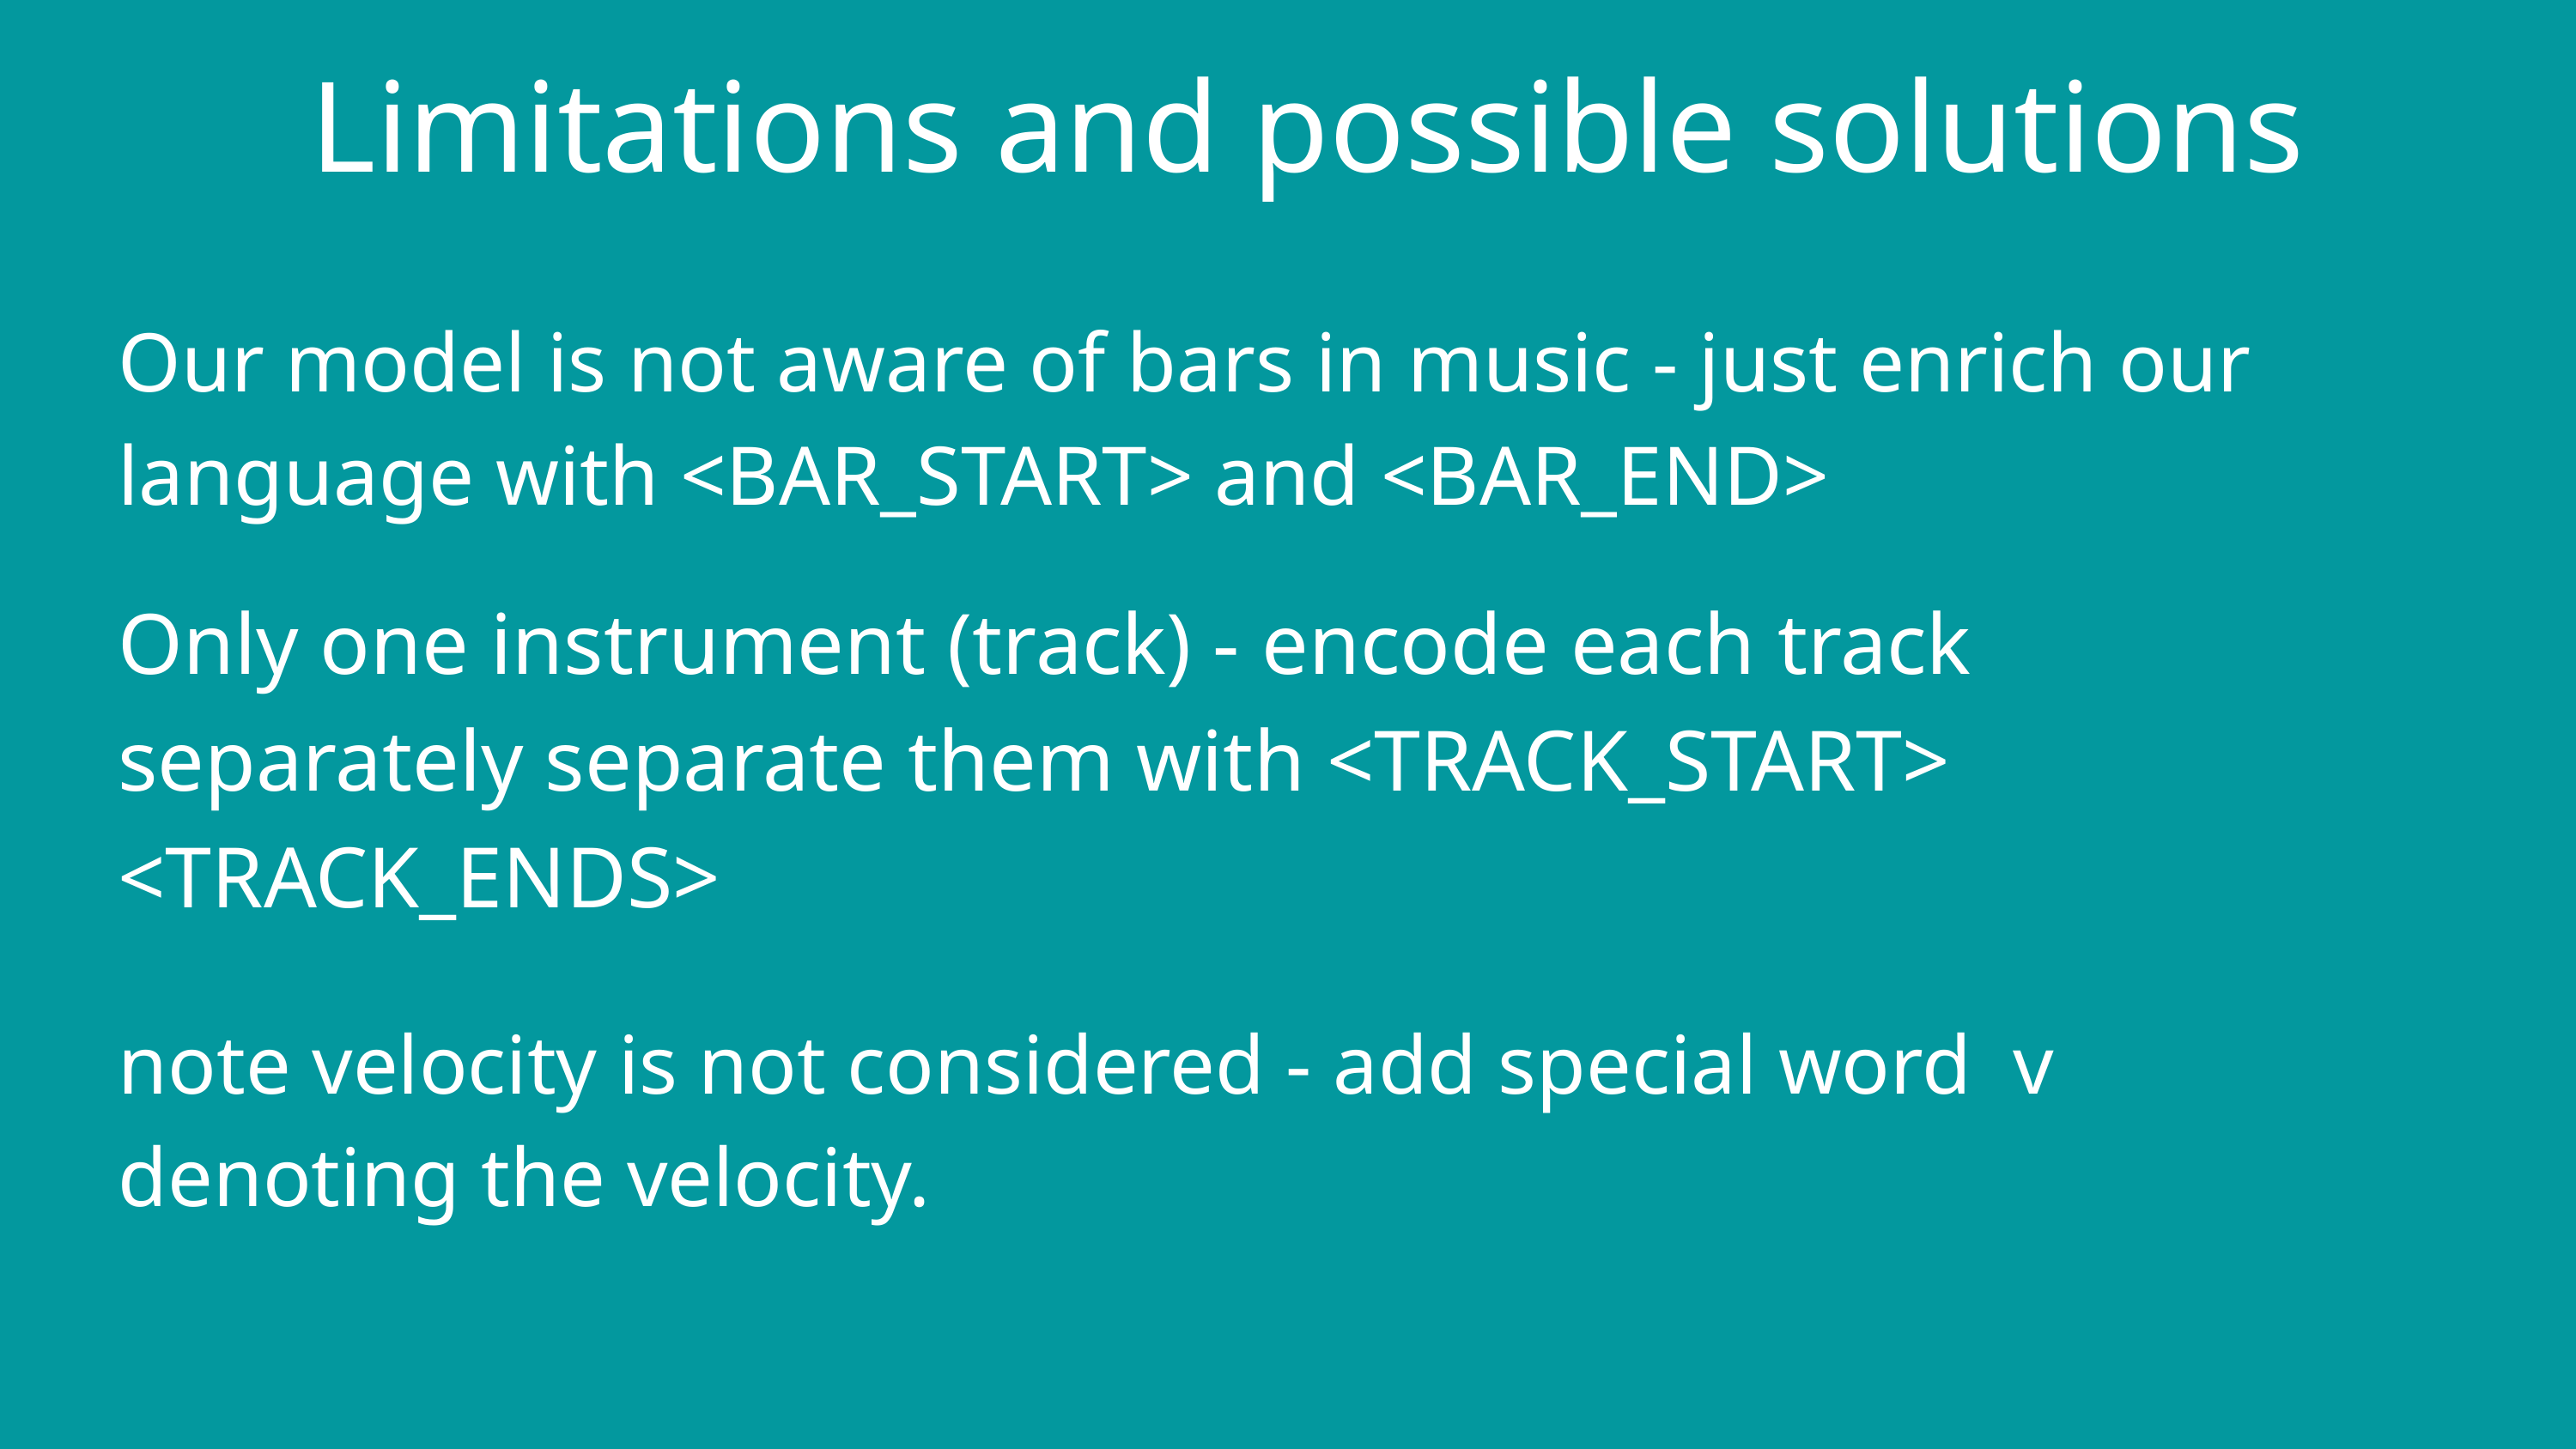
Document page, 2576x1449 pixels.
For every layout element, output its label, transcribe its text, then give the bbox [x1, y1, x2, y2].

text_box note velocity is not considered - add special word v denoting the velocity. [118, 997, 2346, 1223]
text_box Only one instrument (track) - encode each track separately separate them with <TRACK_START> <TRACK_ENDS> [118, 574, 2346, 925]
text_box Limitations and possible solutions [179, 21, 2437, 197]
text_box Our model is not aware of bars in music - just enrich our language with <BAR_START> and <BAR_END> [118, 294, 2280, 522]
